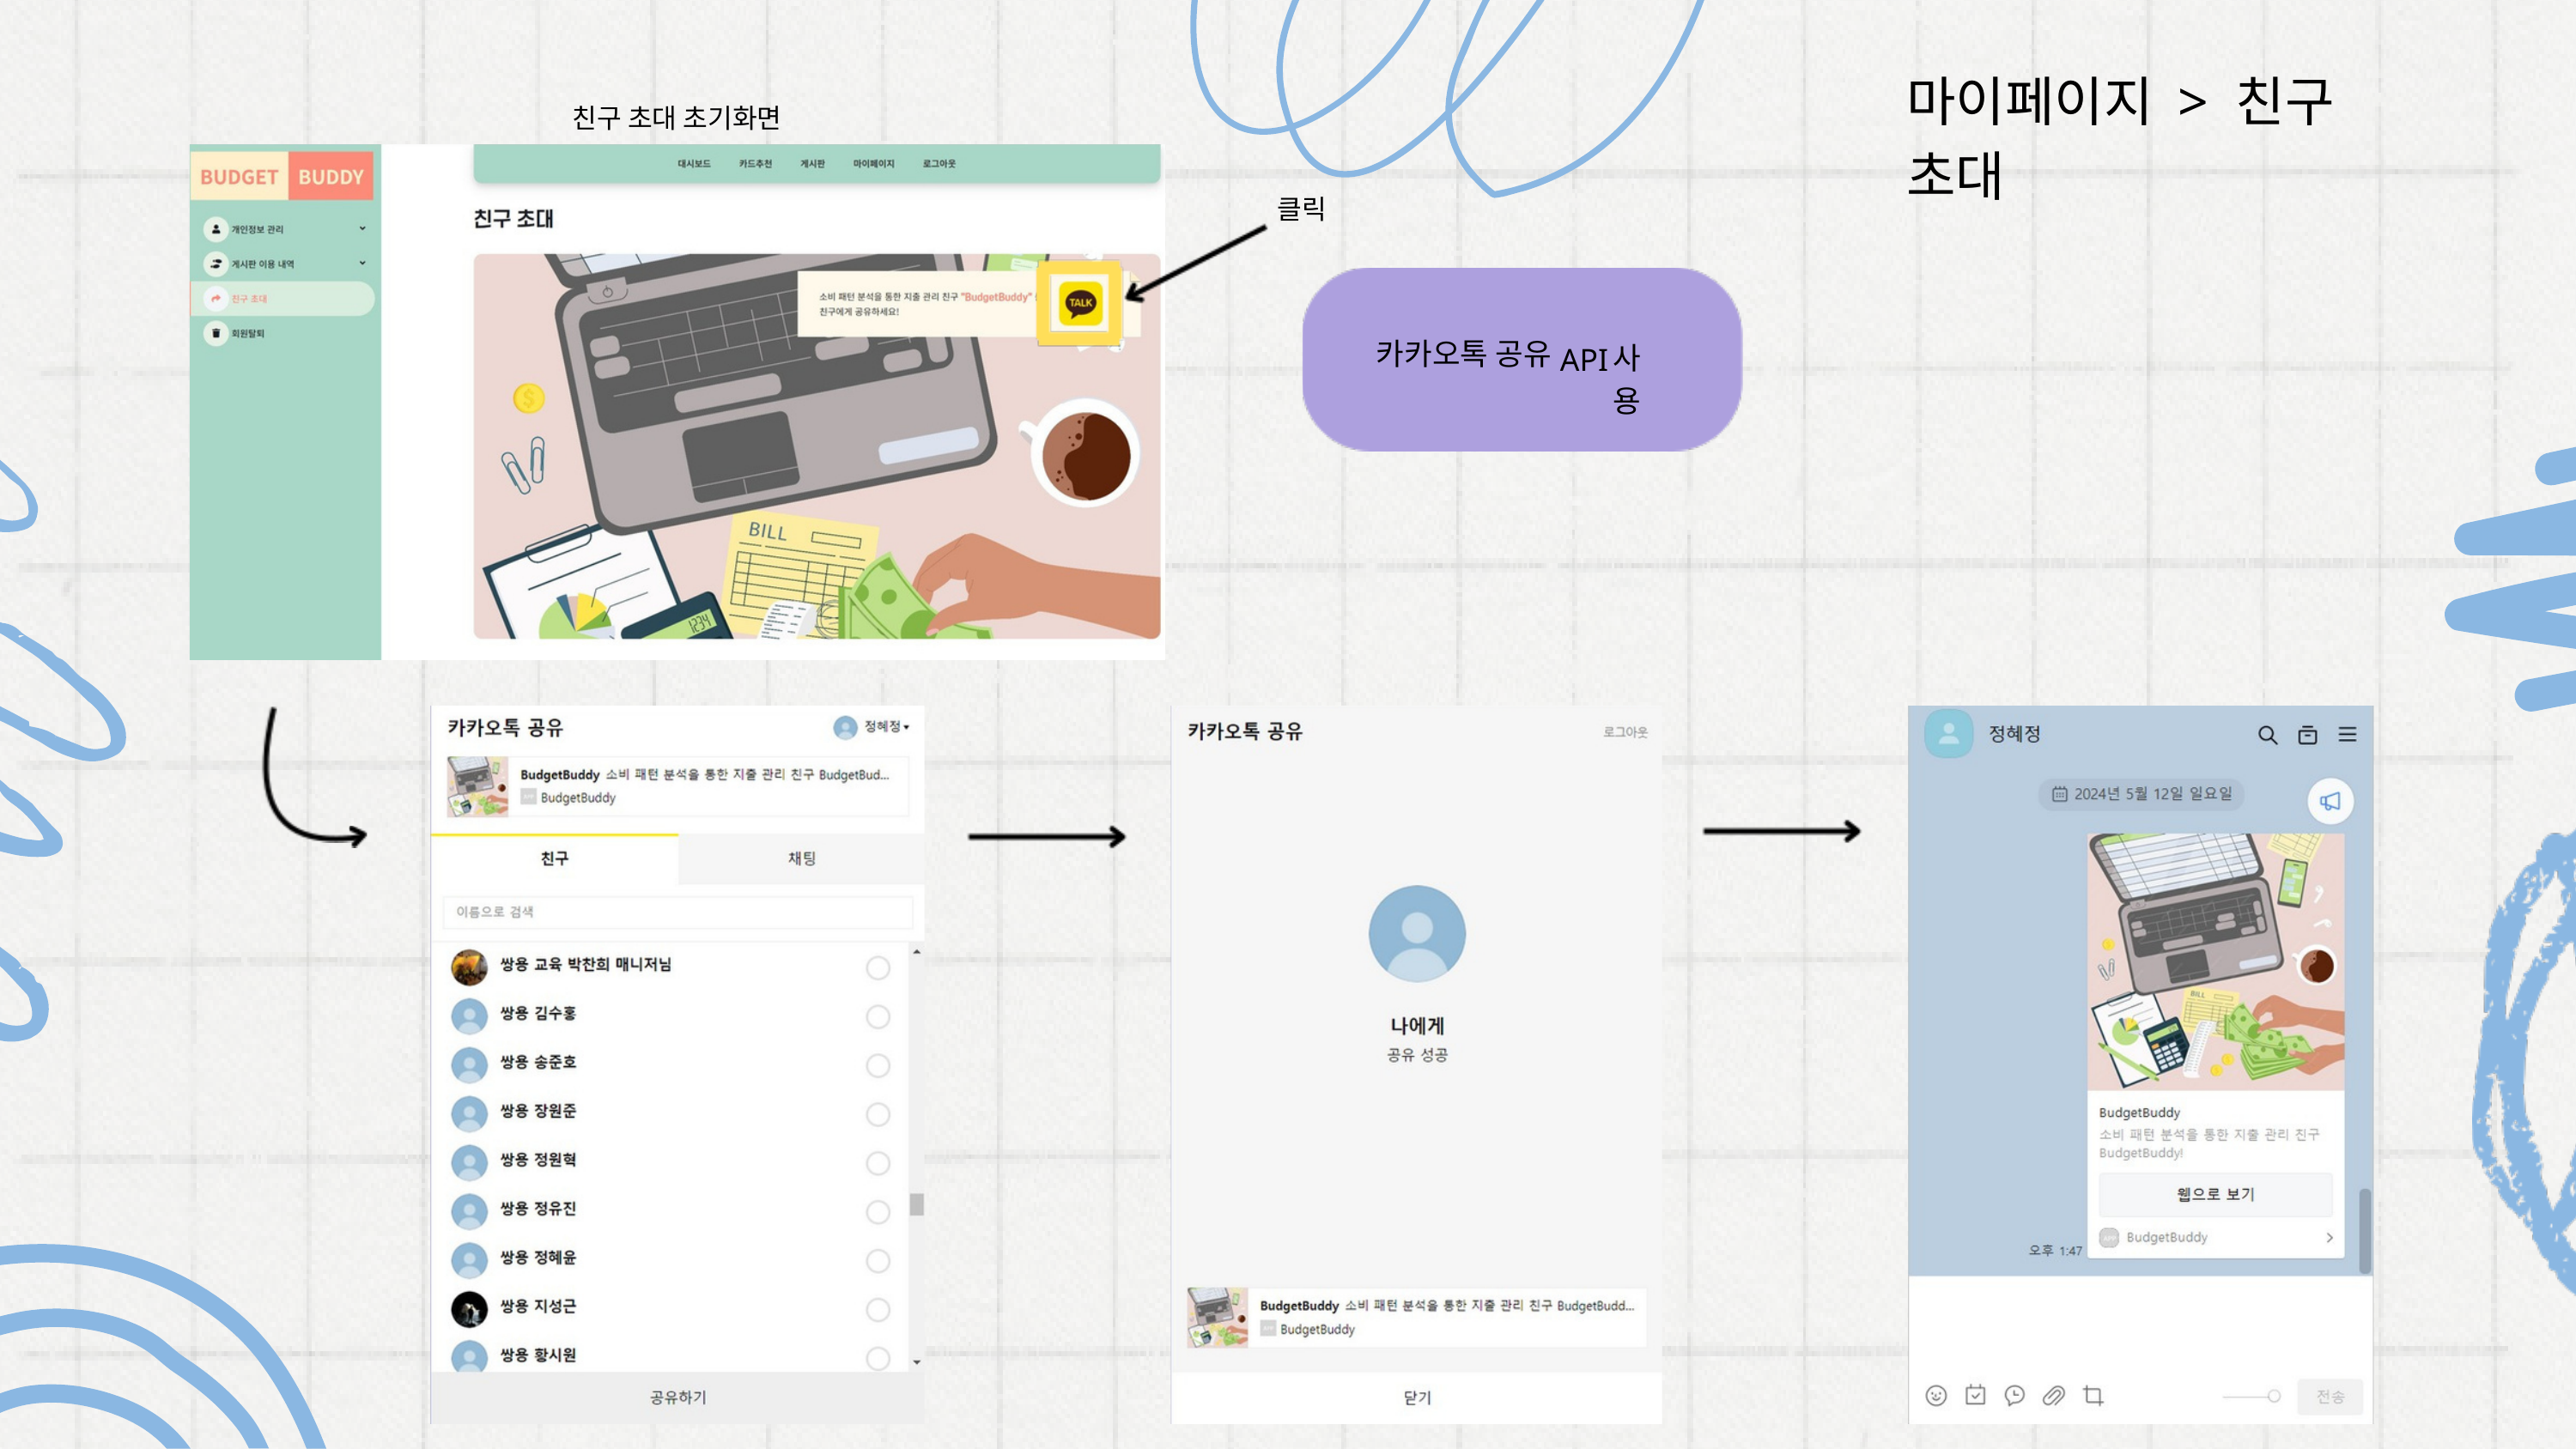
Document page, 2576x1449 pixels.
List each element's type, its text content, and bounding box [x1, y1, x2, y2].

text_box 마이페이지 > 친구 초대 [1906, 57, 2417, 208]
text_box [2471, 825, 2576, 1303]
text_box [261, 706, 368, 843]
text_box [1028, 215, 1277, 356]
text_box [349, 826, 368, 848]
text_box [1908, 706, 2374, 1424]
text_box [1302, 268, 1743, 452]
text_box 카카오톡 공유 [1376, 328, 1552, 372]
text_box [0, 1243, 361, 1449]
text_box 클릭 [1278, 205, 1327, 262]
text_box [0, 0, 2576, 1449]
text_box 친구 초대 초기화면 [572, 95, 783, 134]
text_box API [1552, 334, 1613, 378]
text_box [1170, 706, 1662, 1424]
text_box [0, 376, 39, 534]
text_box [1044, 0, 1814, 198]
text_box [2444, 409, 2576, 712]
text_box 사용 [1613, 333, 1669, 419]
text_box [0, 594, 136, 866]
text_box [189, 144, 1165, 660]
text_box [0, 941, 50, 1042]
text_box [430, 706, 925, 1424]
text_box [1694, 811, 1871, 852]
text_box [959, 817, 1136, 858]
